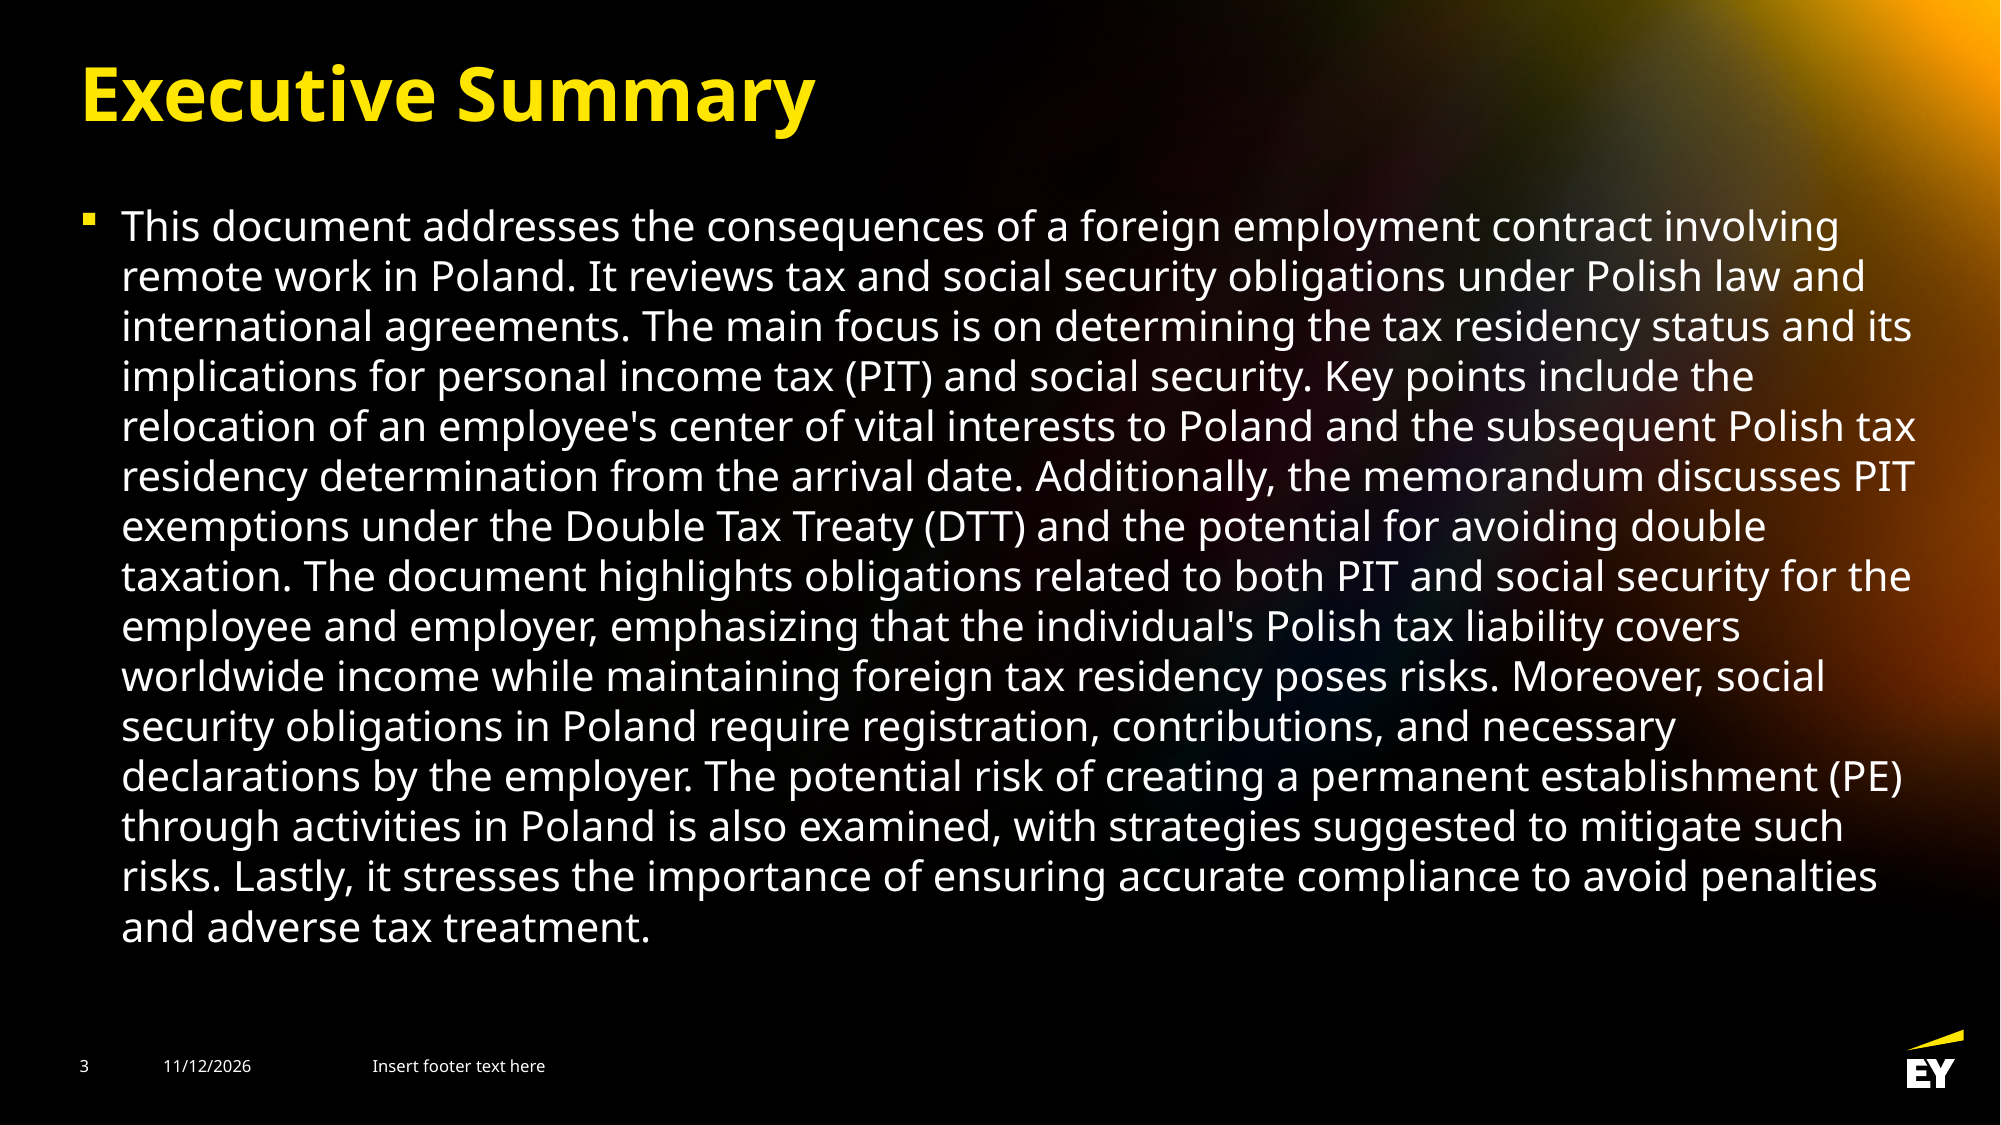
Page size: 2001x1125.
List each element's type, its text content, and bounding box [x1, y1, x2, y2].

title Executive Summary [79, 60, 1921, 200]
picture [0, 0, 2001, 1125]
list This document addresses the consequences of a foreign employment contract involving remote work in Poland. It reviews tax and social security obligations under Polish law and international agreements. The main focus is on determining the tax residency status and its implications for personal income tax (PIT) and social security. Key points include the relocation of an employee's center of vital interests to Poland and the subsequent Polish tax residency determination from the arrival date. Additionally, the memorandum discusses PIT exemptions under the Double Tax Treaty (DTT) and the potential for avoiding double taxation. The document highlights obligations related to both PIT and social security for the employee and employer, emphasizing that the individual's Polish tax liability covers worldwide income while maintaining foreign tax residency poses risks. Moreover, social security obligations in Poland require registration, contributions, and necessary declarations by the employer. The potential risk of creating a permanent establishment (PE) through activities in Poland is also examined, with strategies suggested to mitigate such risks. Lastly, it stresses the importance of ensuring accurate compliance to avoid penalties and adverse tax treatment. [79, 200, 1921, 993]
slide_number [164, 1055, 372, 1077]
slide_number 3 [79, 1055, 164, 1077]
footer Insert footer text here [372, 1055, 1000, 1077]
